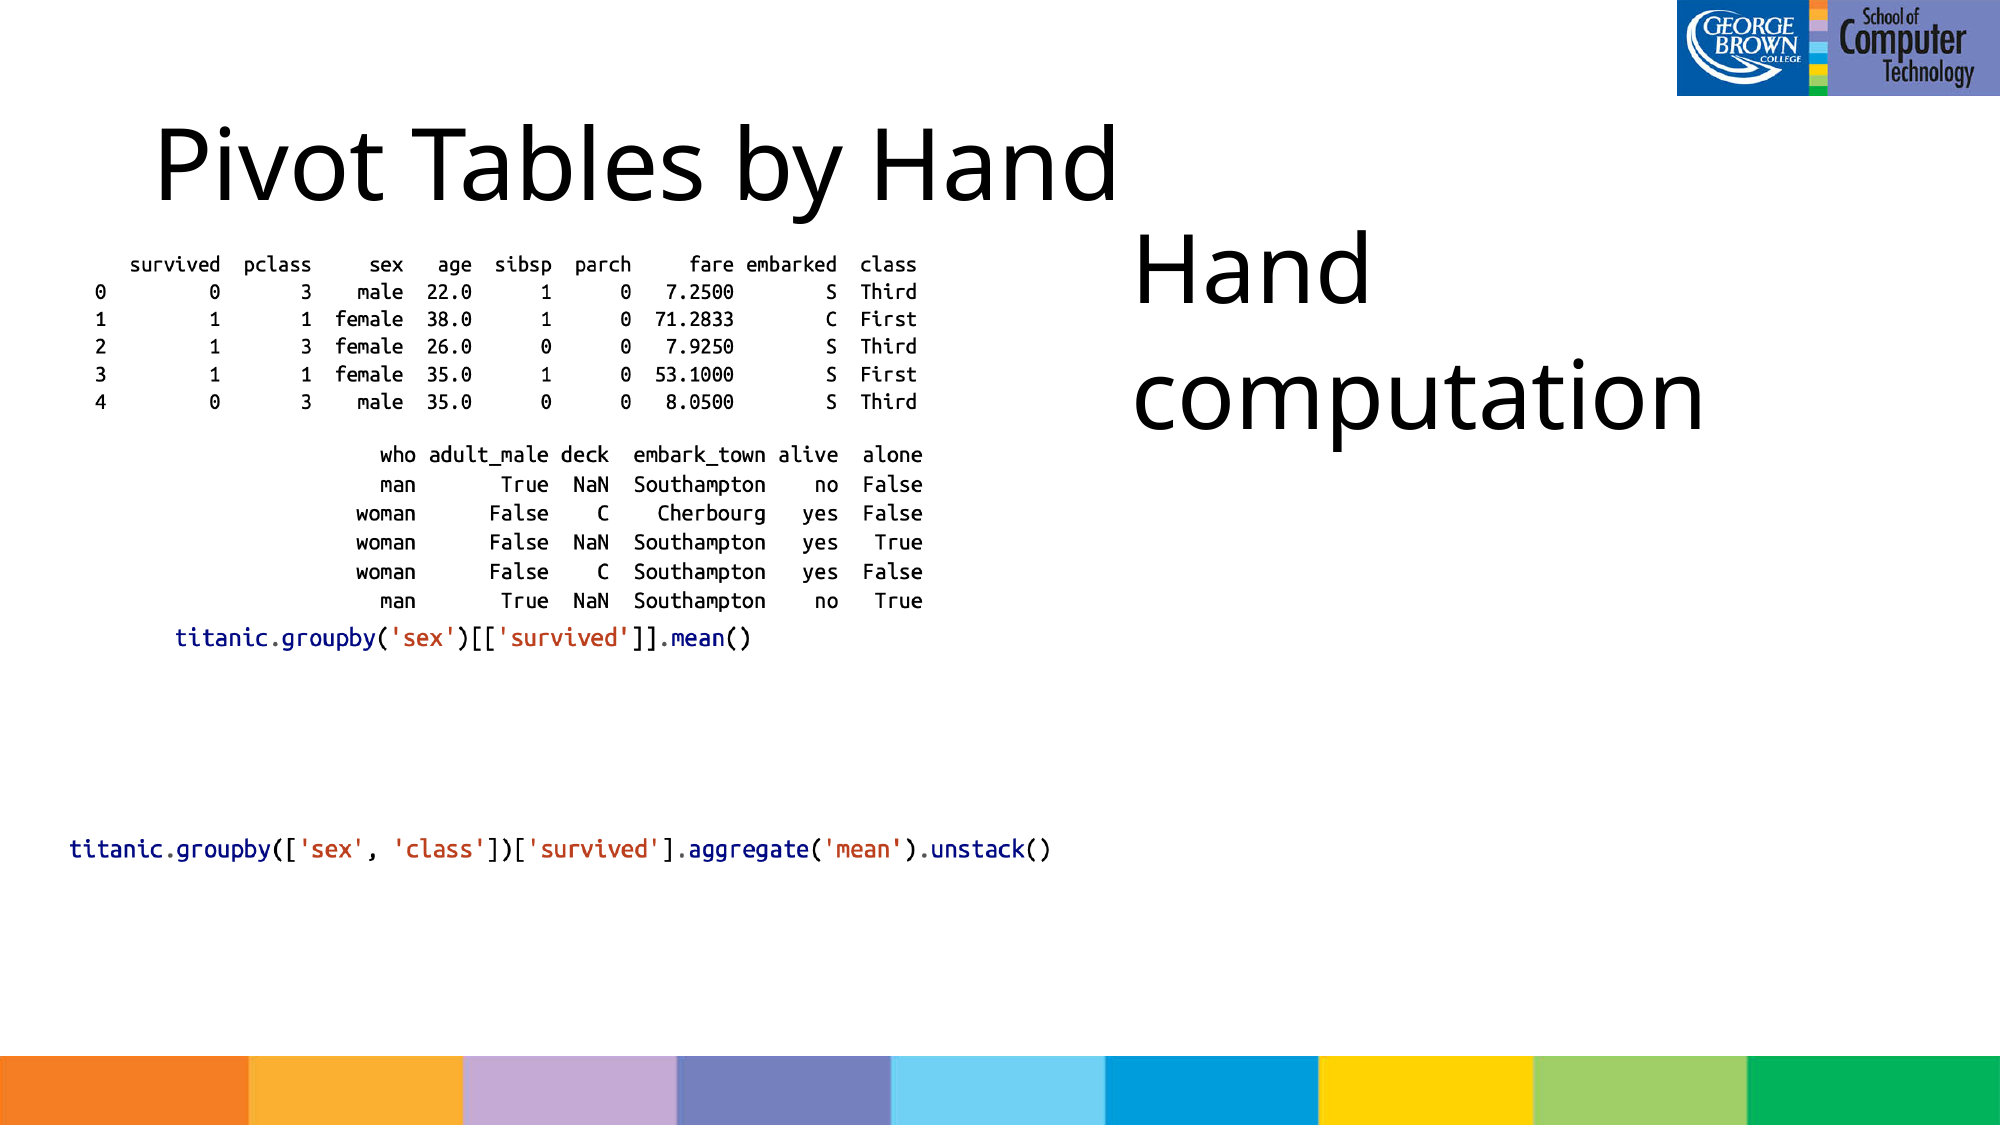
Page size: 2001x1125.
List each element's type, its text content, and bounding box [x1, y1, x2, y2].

picture [0, 1056, 1105, 1125]
picture [1318, 1056, 2000, 1125]
picture [56, 826, 1064, 871]
list Hand computation [1116, 189, 1942, 986]
title Pivot Tables by Hand [137, 59, 1863, 278]
picture [160, 615, 761, 660]
picture [1677, 0, 2000, 96]
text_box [72, 255, 938, 616]
